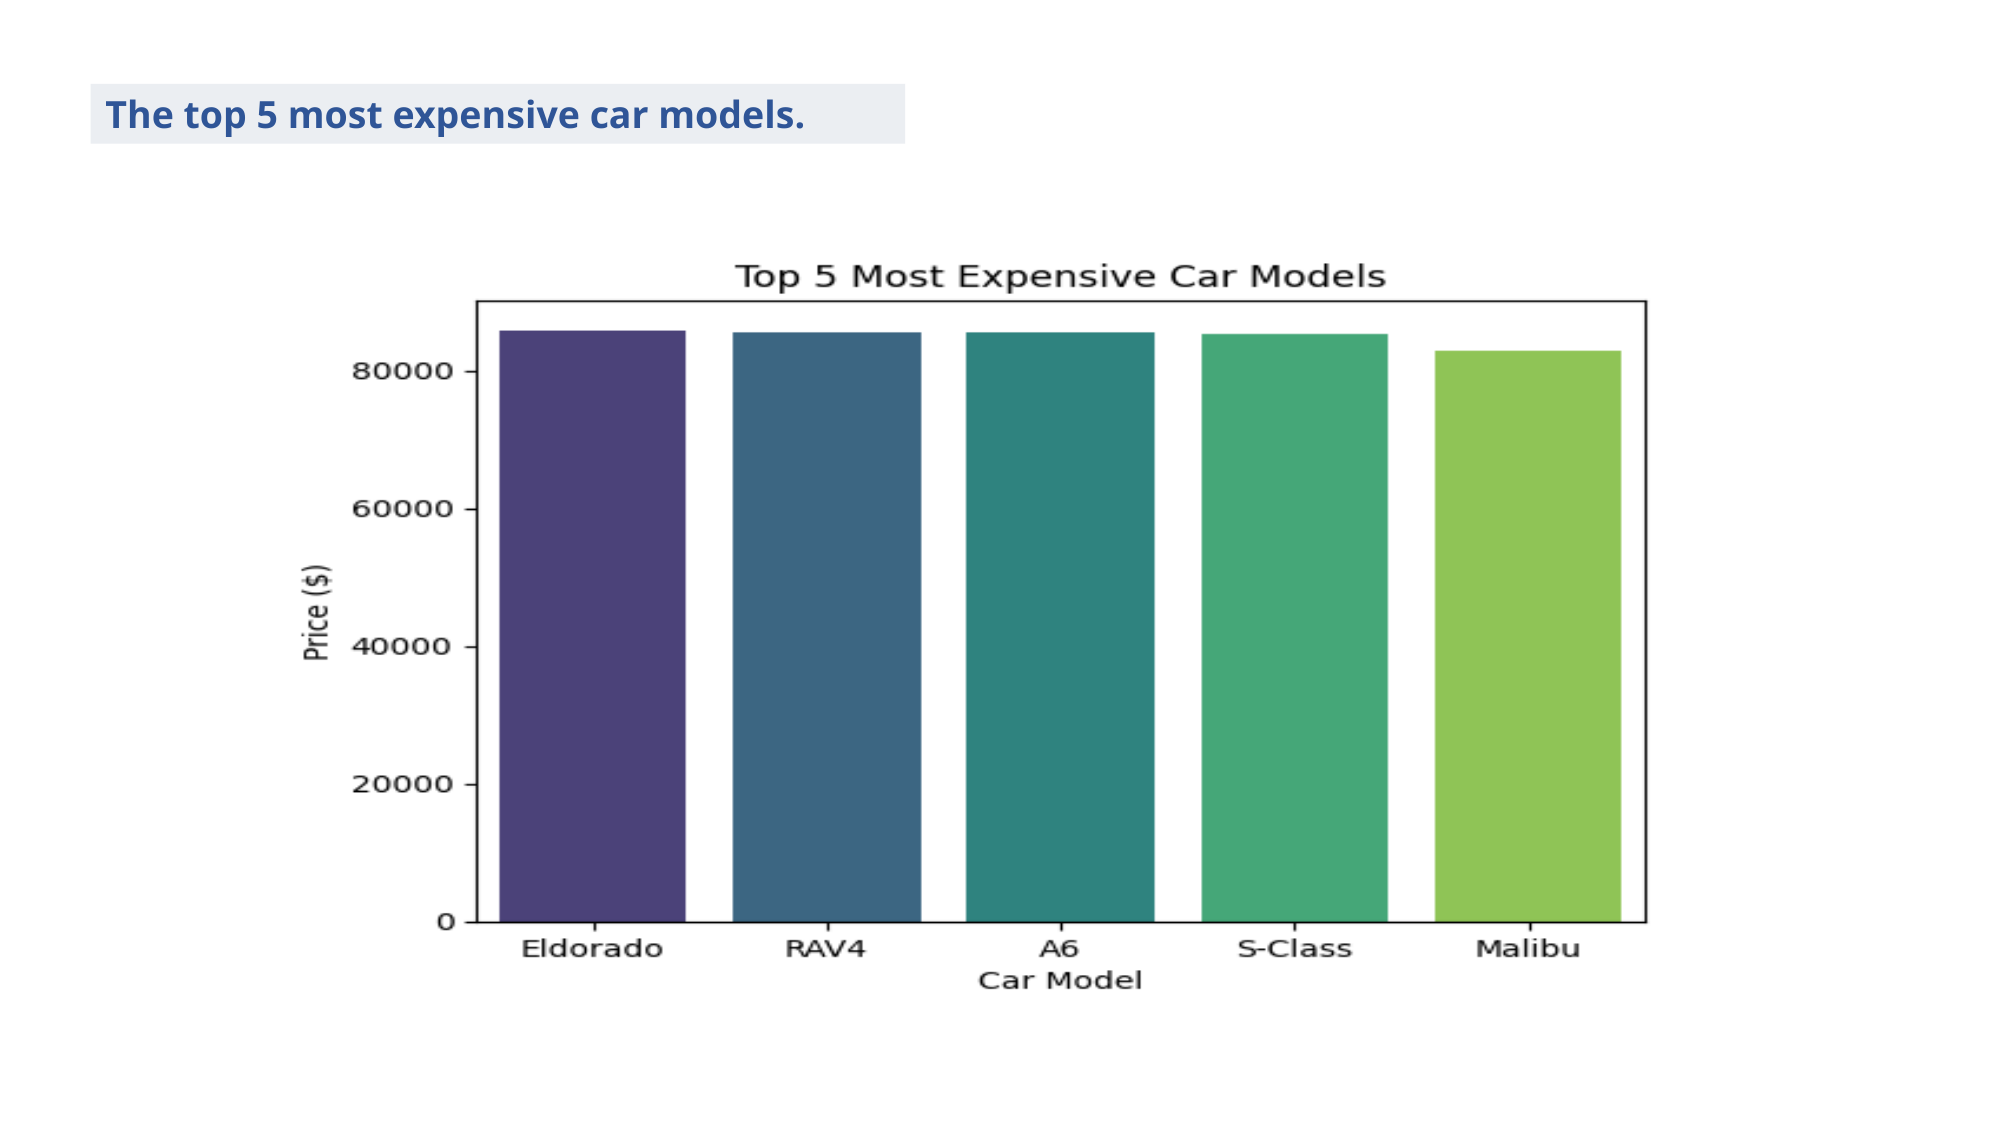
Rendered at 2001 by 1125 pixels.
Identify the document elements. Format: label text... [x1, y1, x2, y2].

picture [281, 247, 1669, 1011]
text_box The top 5 most expensive car models. [90, 83, 906, 144]
